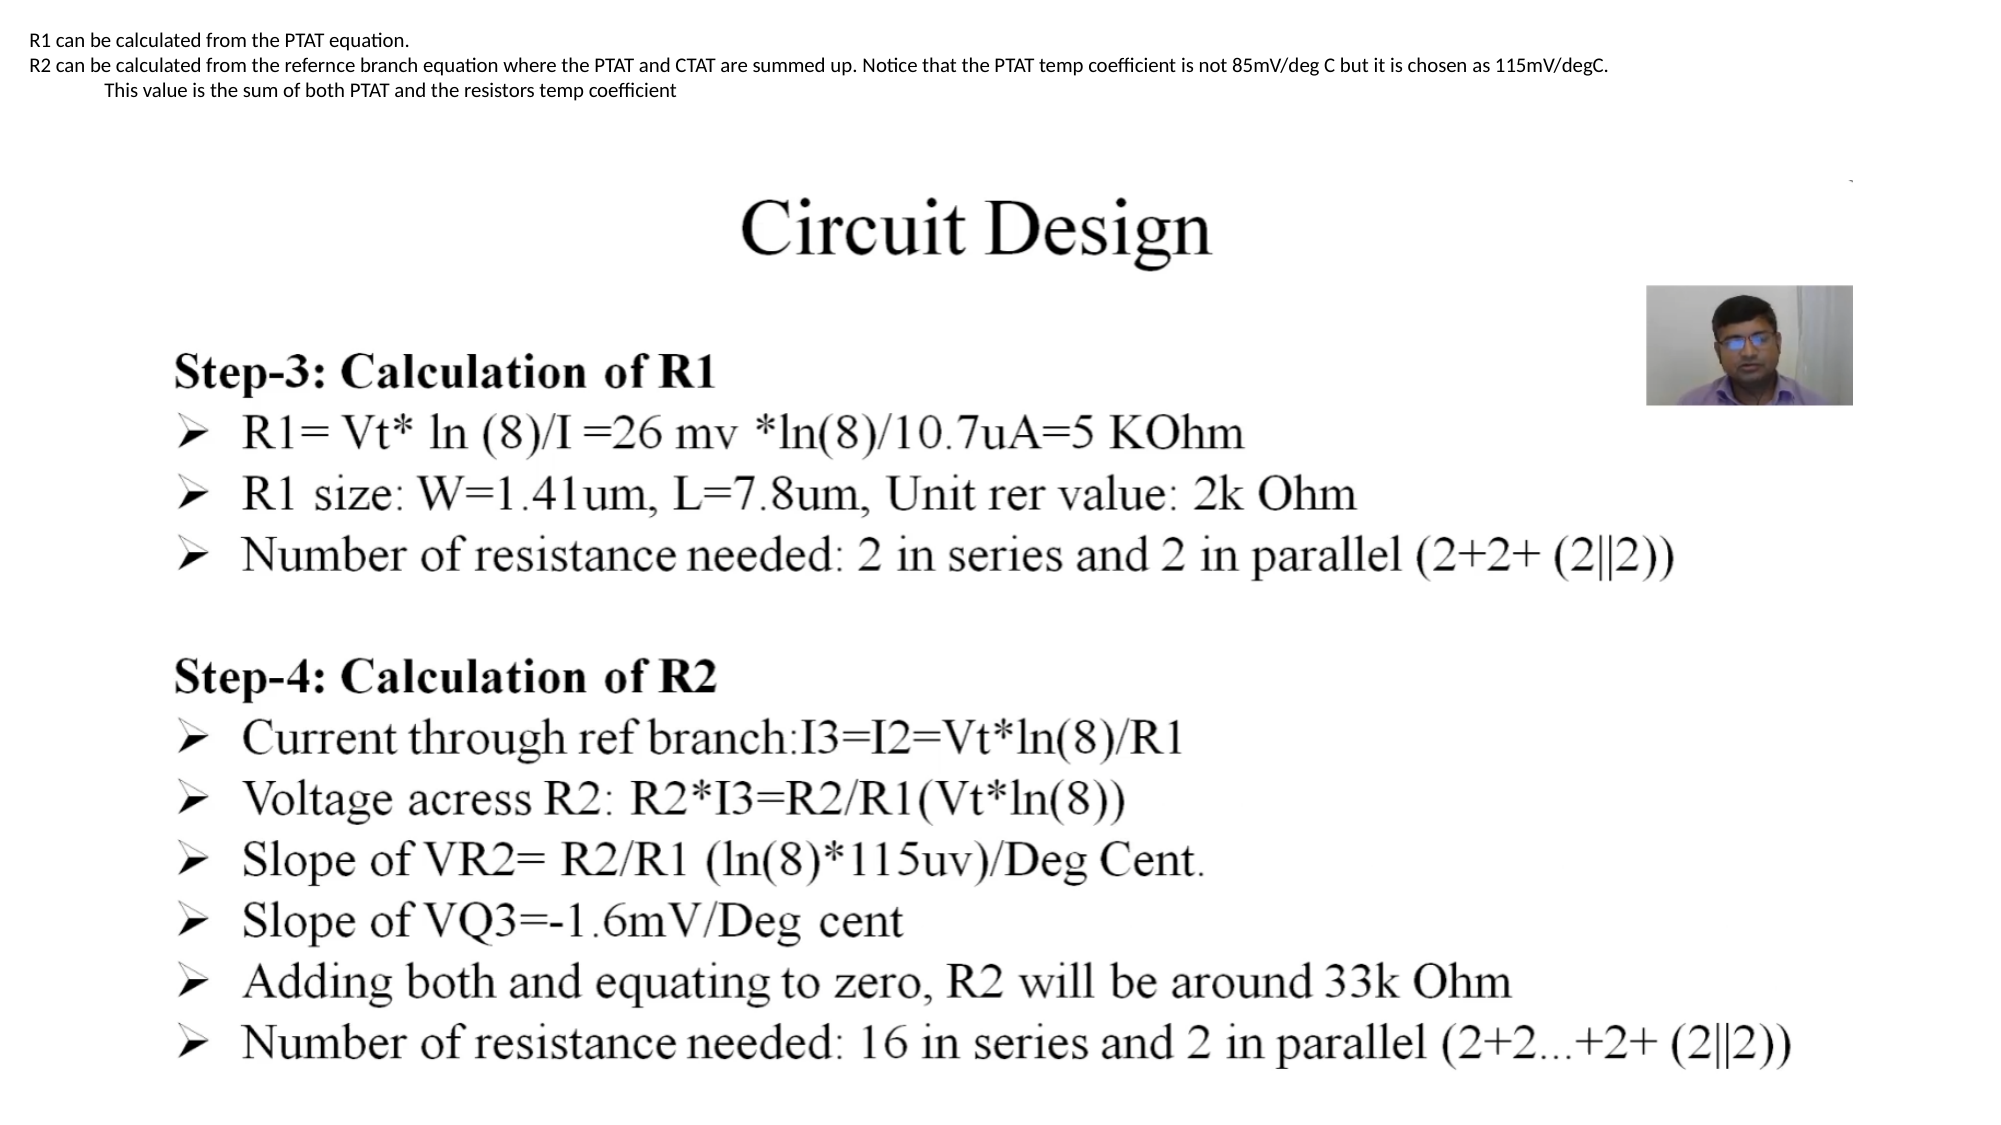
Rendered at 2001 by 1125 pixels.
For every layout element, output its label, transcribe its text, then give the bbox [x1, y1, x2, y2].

text_box R1 can be calculated from the PTAT equation. R2 can be calculated from the refernce branch equation where the PTAT and CTAT are summed up. Notice that the PTAT temp coefficient is not 85mV/deg C but it is chosen as 115mV/degC. This value is the sum of both PTAT and the resistors temp coefficient [14, 19, 1660, 260]
picture [147, 180, 1853, 1104]
